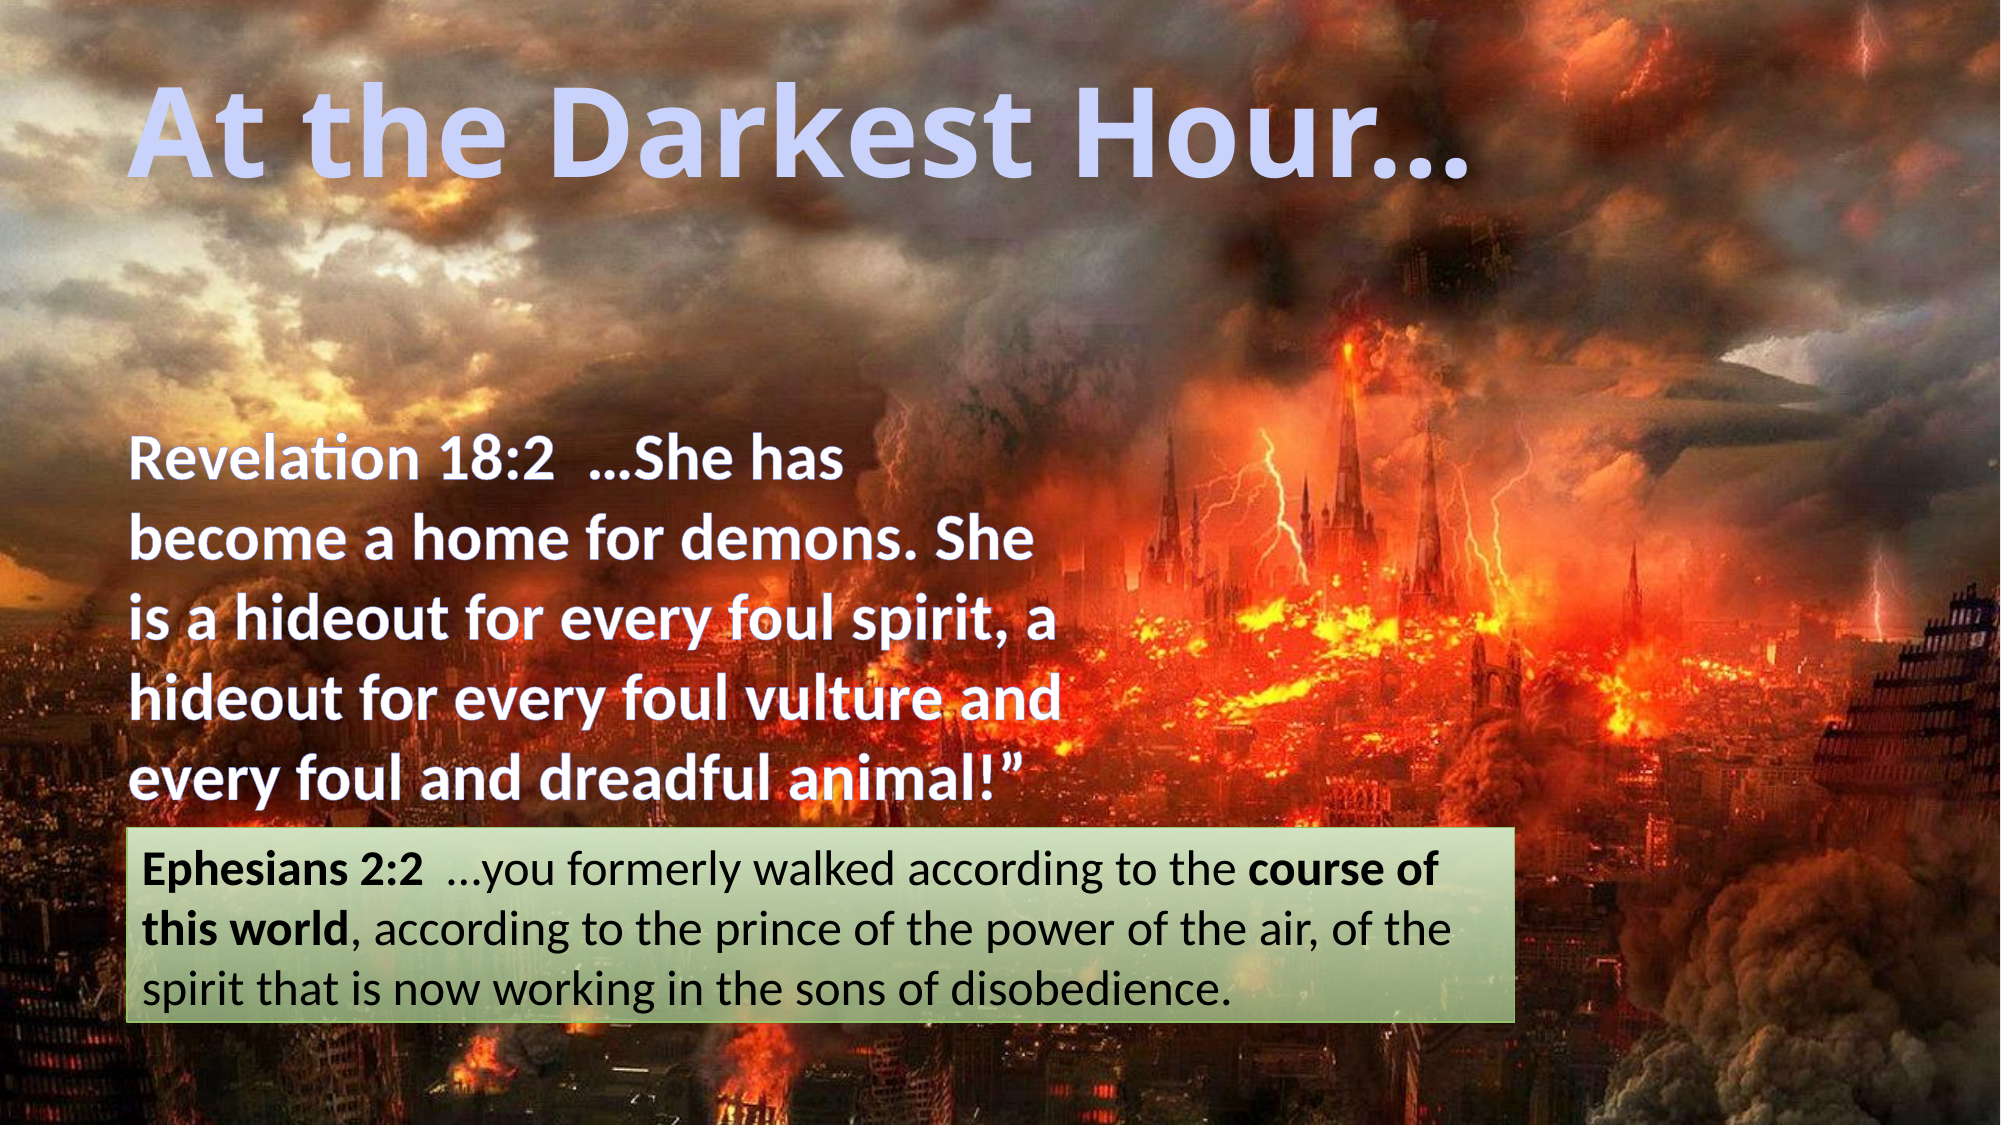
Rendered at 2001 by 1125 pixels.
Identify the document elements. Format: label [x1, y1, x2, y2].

list [0, 0, 2000, 1125]
